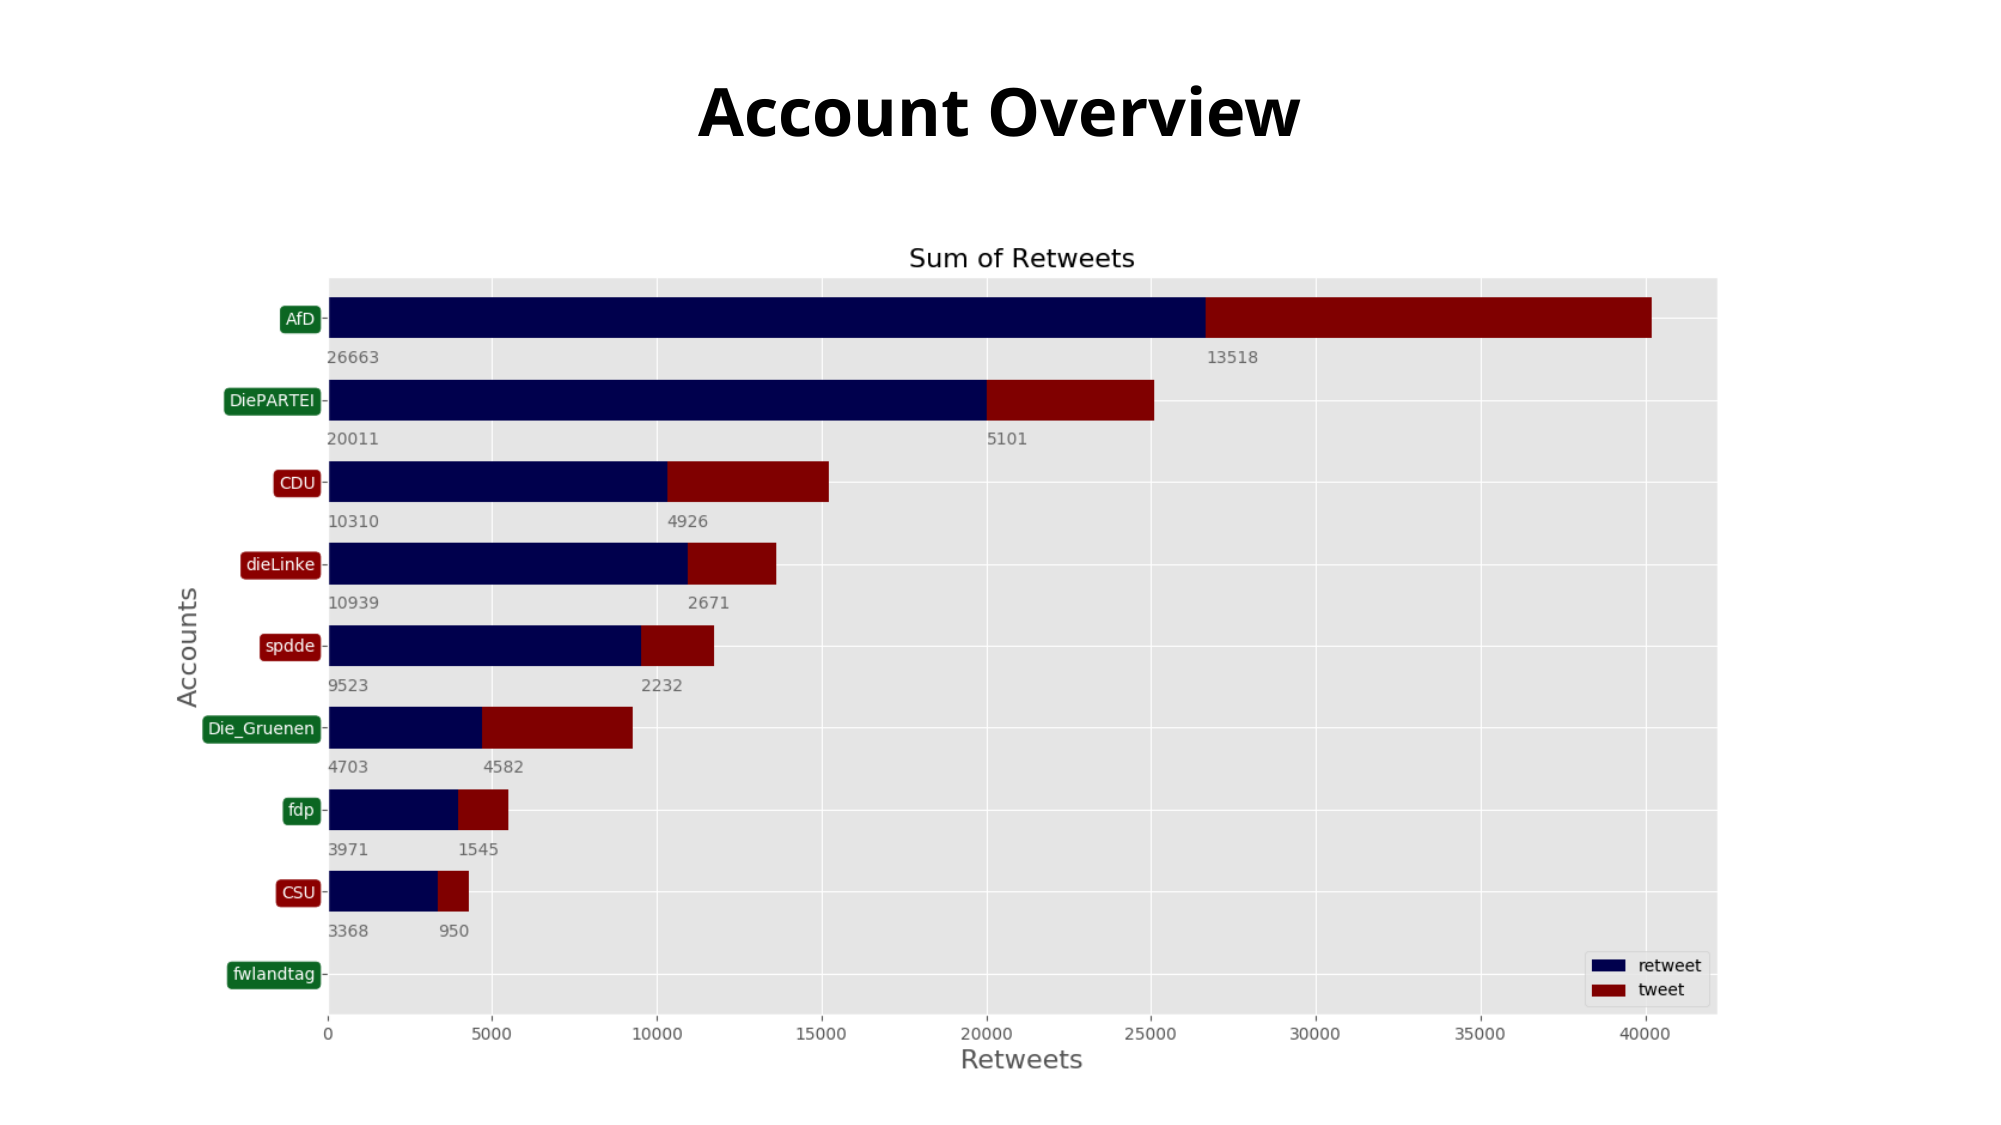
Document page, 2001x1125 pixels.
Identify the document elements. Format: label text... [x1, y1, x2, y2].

picture [103, 162, 1897, 1120]
title Account Overview [137, 5, 1863, 162]
